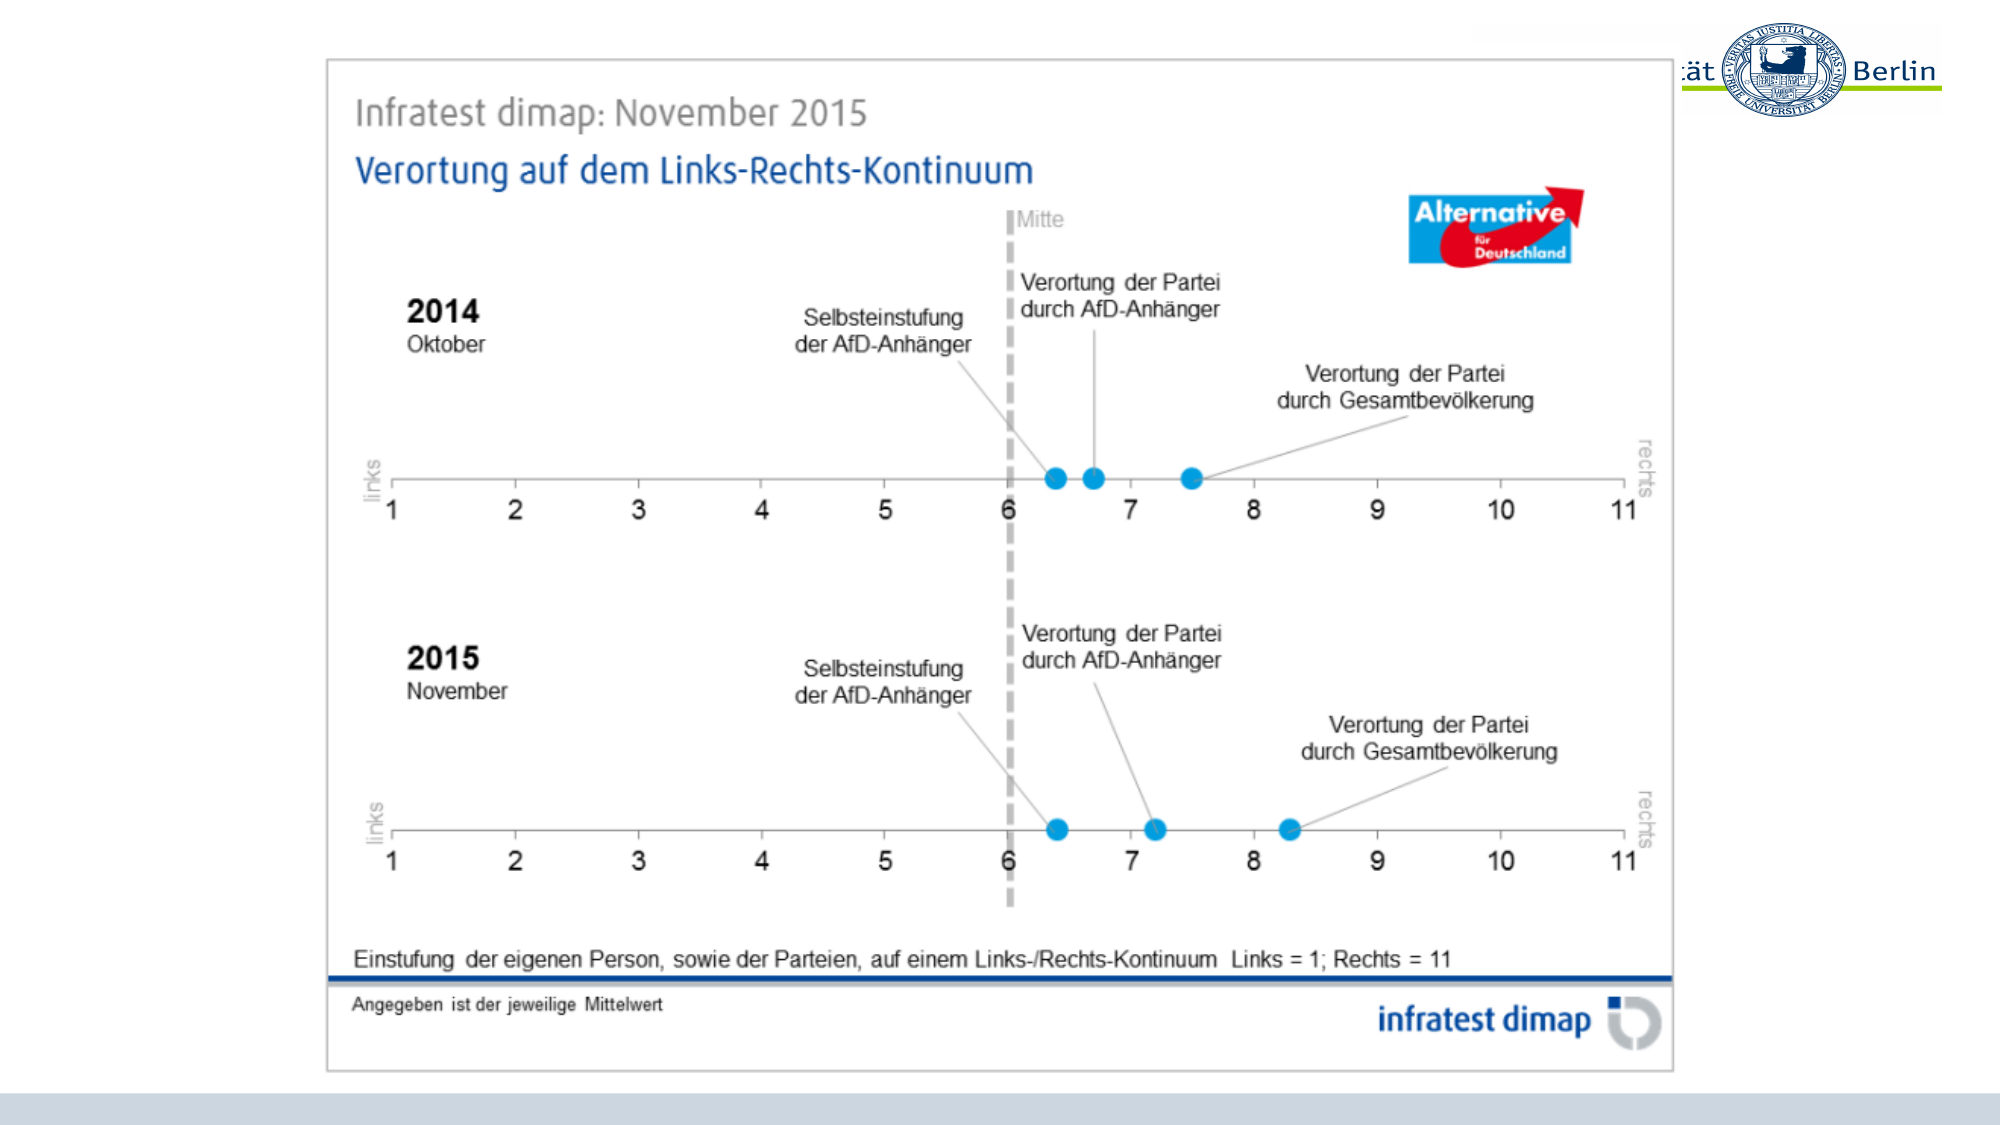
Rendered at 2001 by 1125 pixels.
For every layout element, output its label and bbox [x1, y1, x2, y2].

picture [1473, 23, 1942, 117]
list [317, 45, 1683, 1080]
